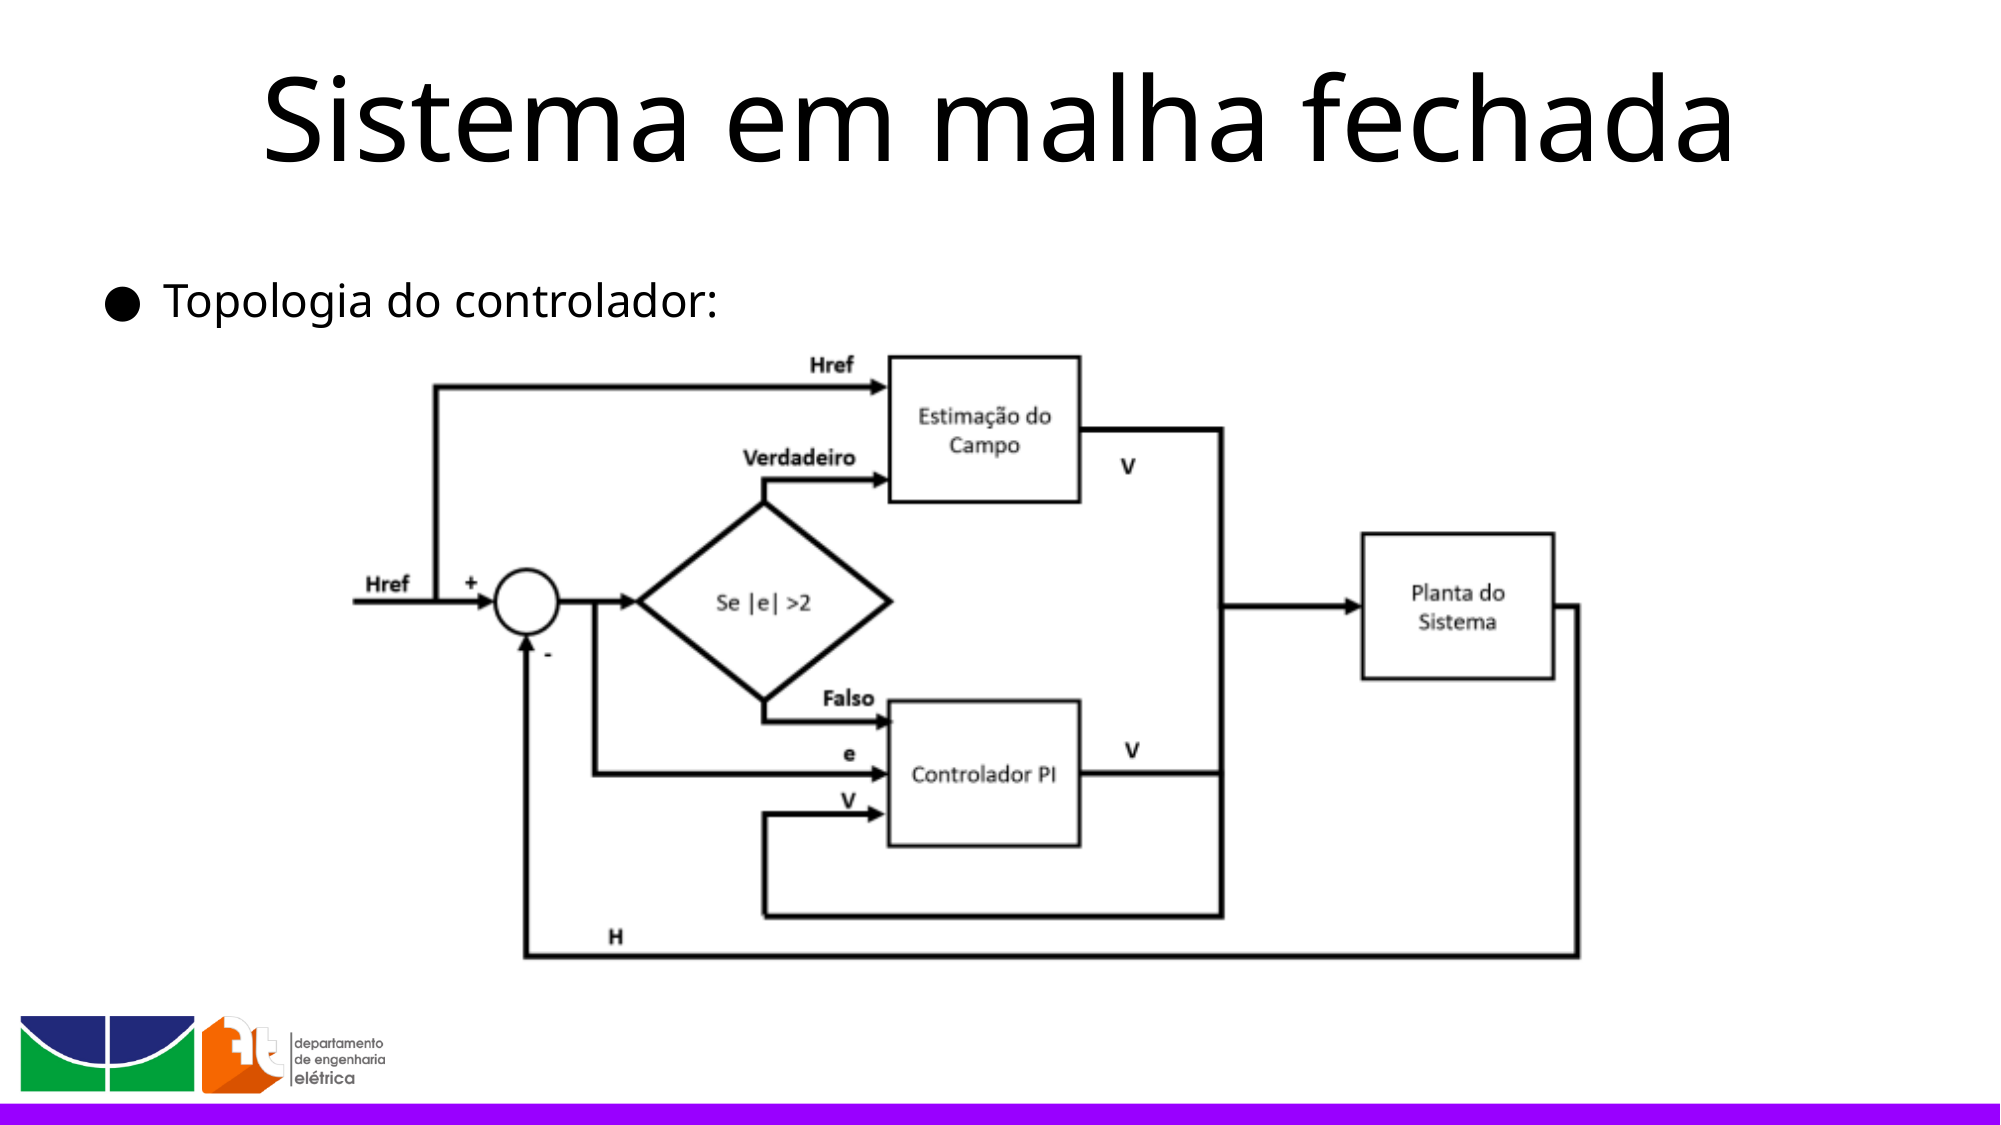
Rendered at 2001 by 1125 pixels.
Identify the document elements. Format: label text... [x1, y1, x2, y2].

picture [345, 331, 1594, 975]
picture [9, 1001, 391, 1097]
list Topologia do controlador: [68, 224, 1932, 1002]
title Sistema em malha fechada [68, 22, 1932, 205]
